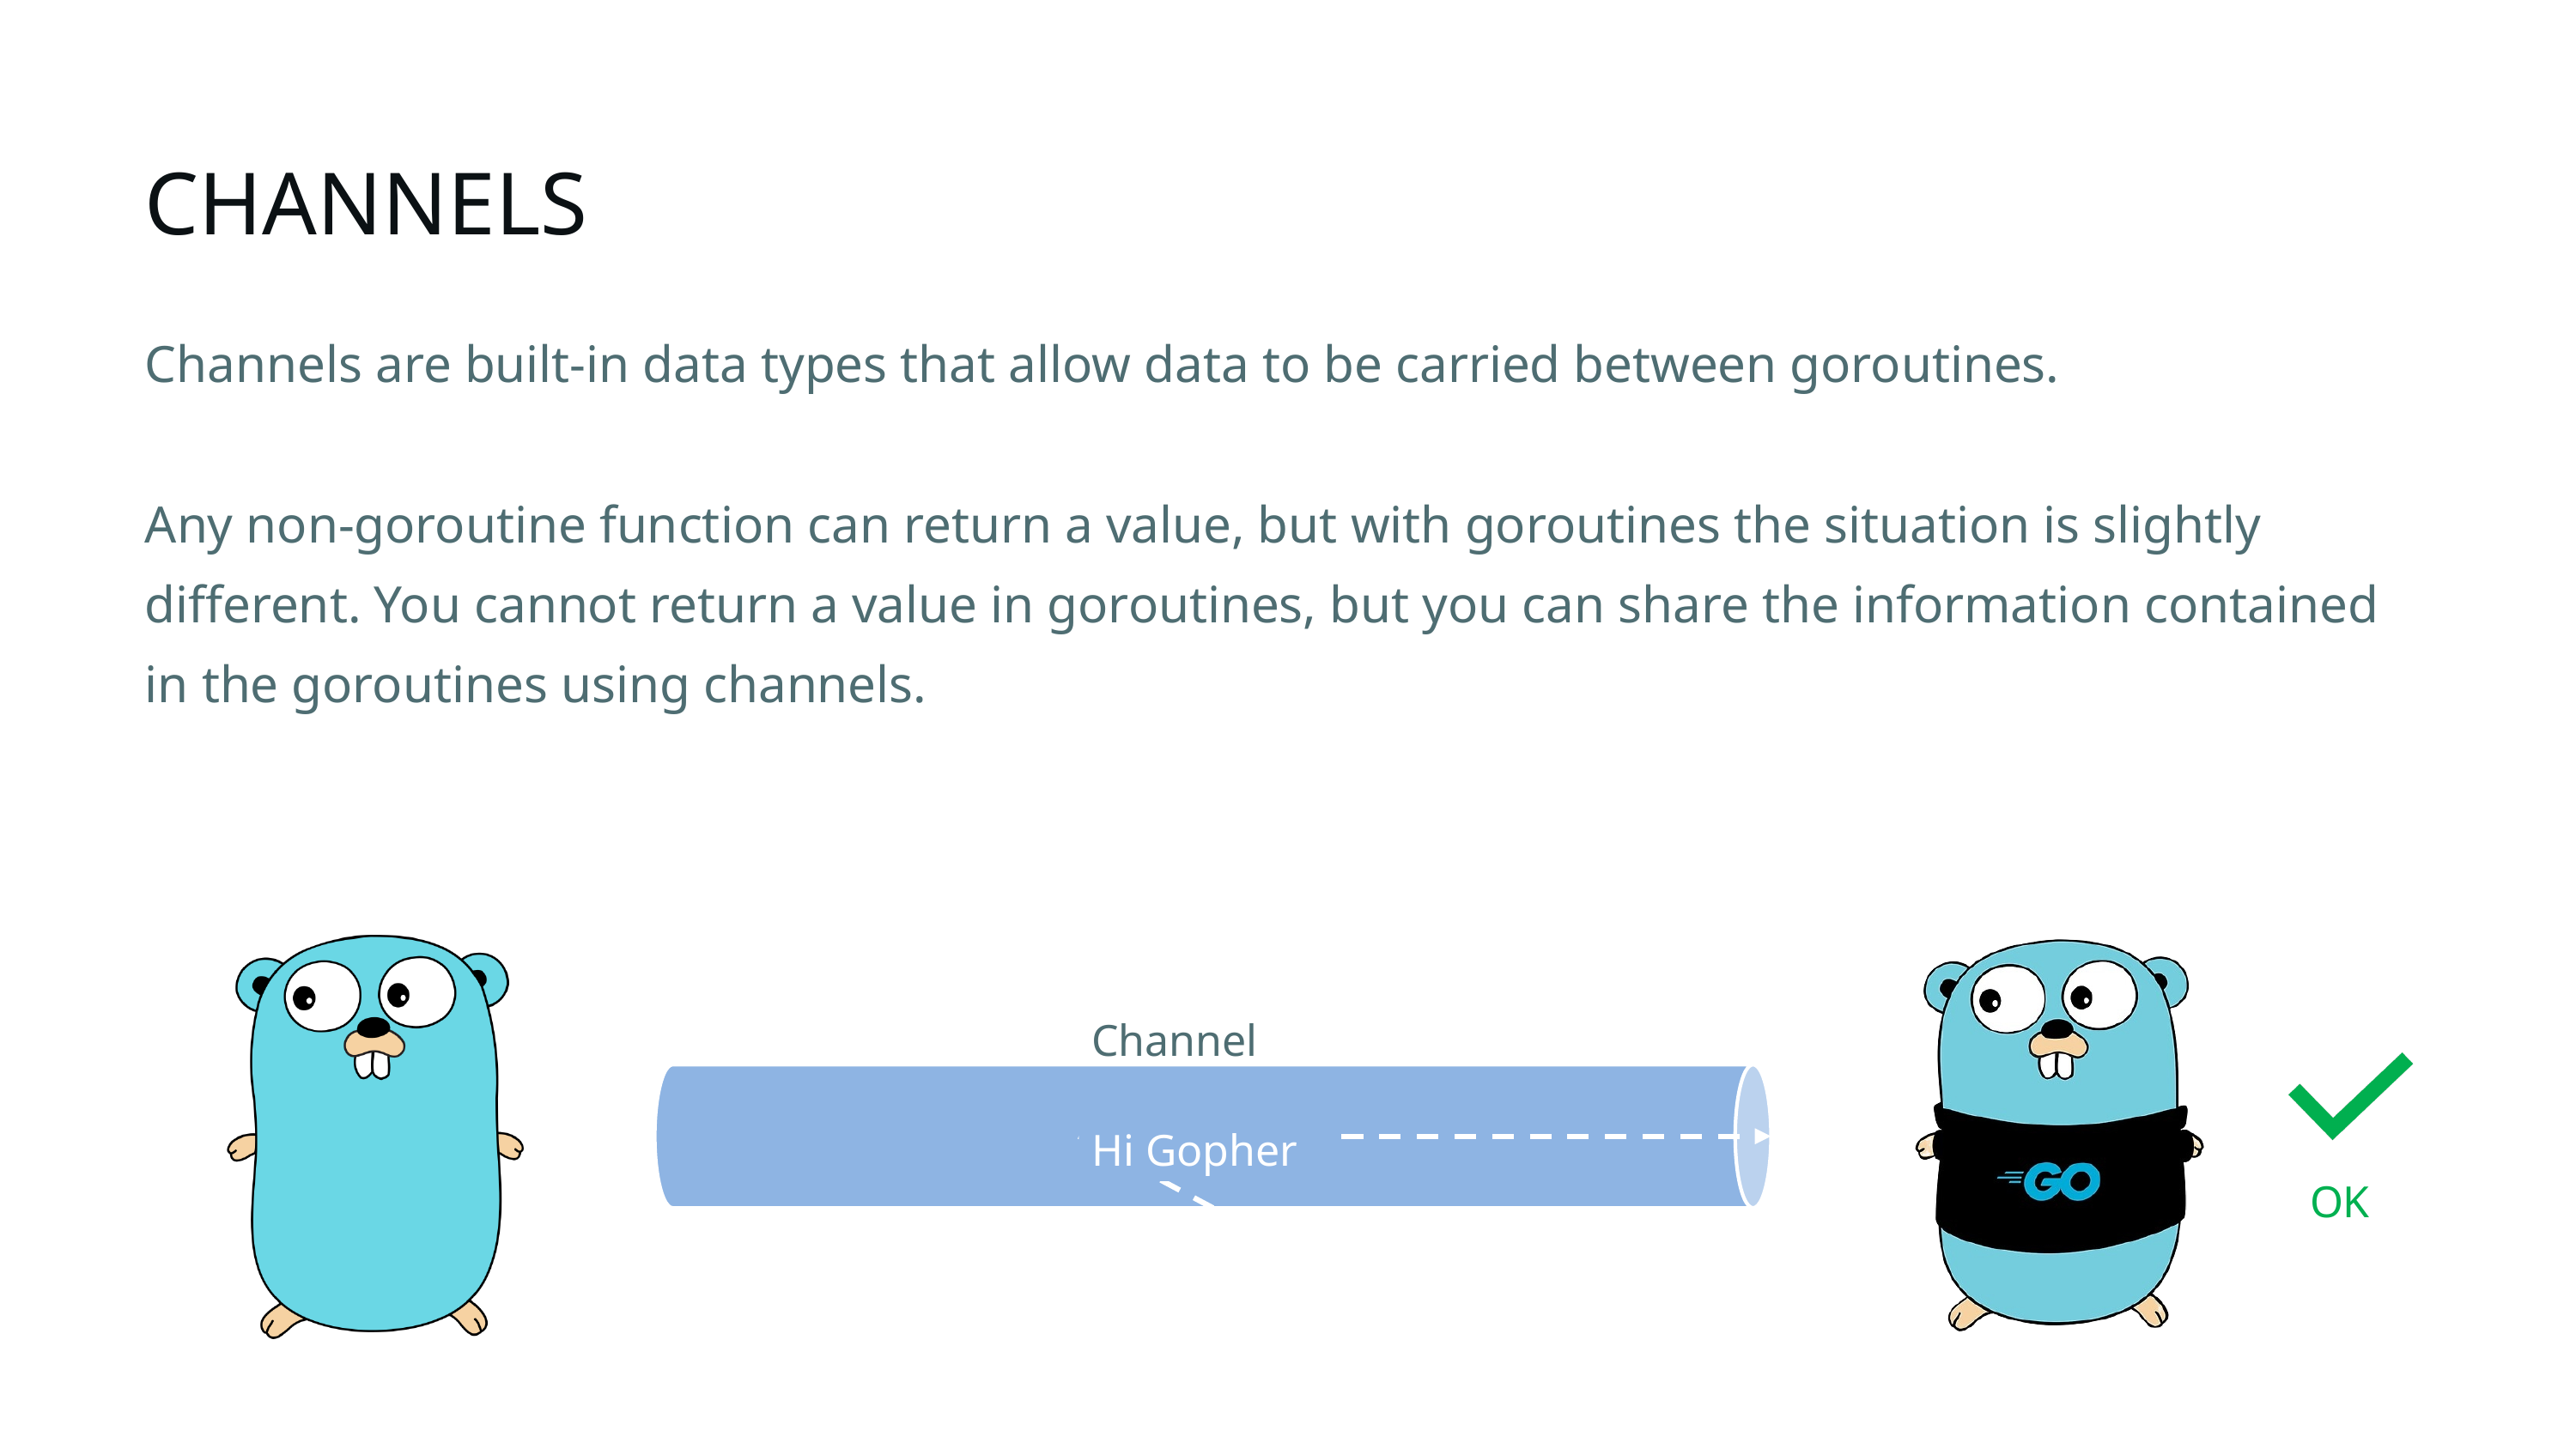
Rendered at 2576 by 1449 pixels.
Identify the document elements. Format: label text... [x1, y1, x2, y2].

text_box Hi Gopher [1078, 1088, 1342, 1181]
text_box OK [2354, 1168, 2404, 1233]
text_box [653, 1063, 1766, 1210]
picture [1771, 749, 2415, 1449]
text_box Channels are built-in data types that allow data to be carried between goroutines. Any non-goroutine function can return a value, but with goroutines the situation is slightly different. You cannot return a value in goroutines, but you can share the information contained in the goroutines using channels. [144, 312, 2432, 713]
text_box Channel [1078, 978, 1298, 1071]
picture [144, 905, 607, 1367]
text_box CHANNELS [144, 131, 1473, 252]
